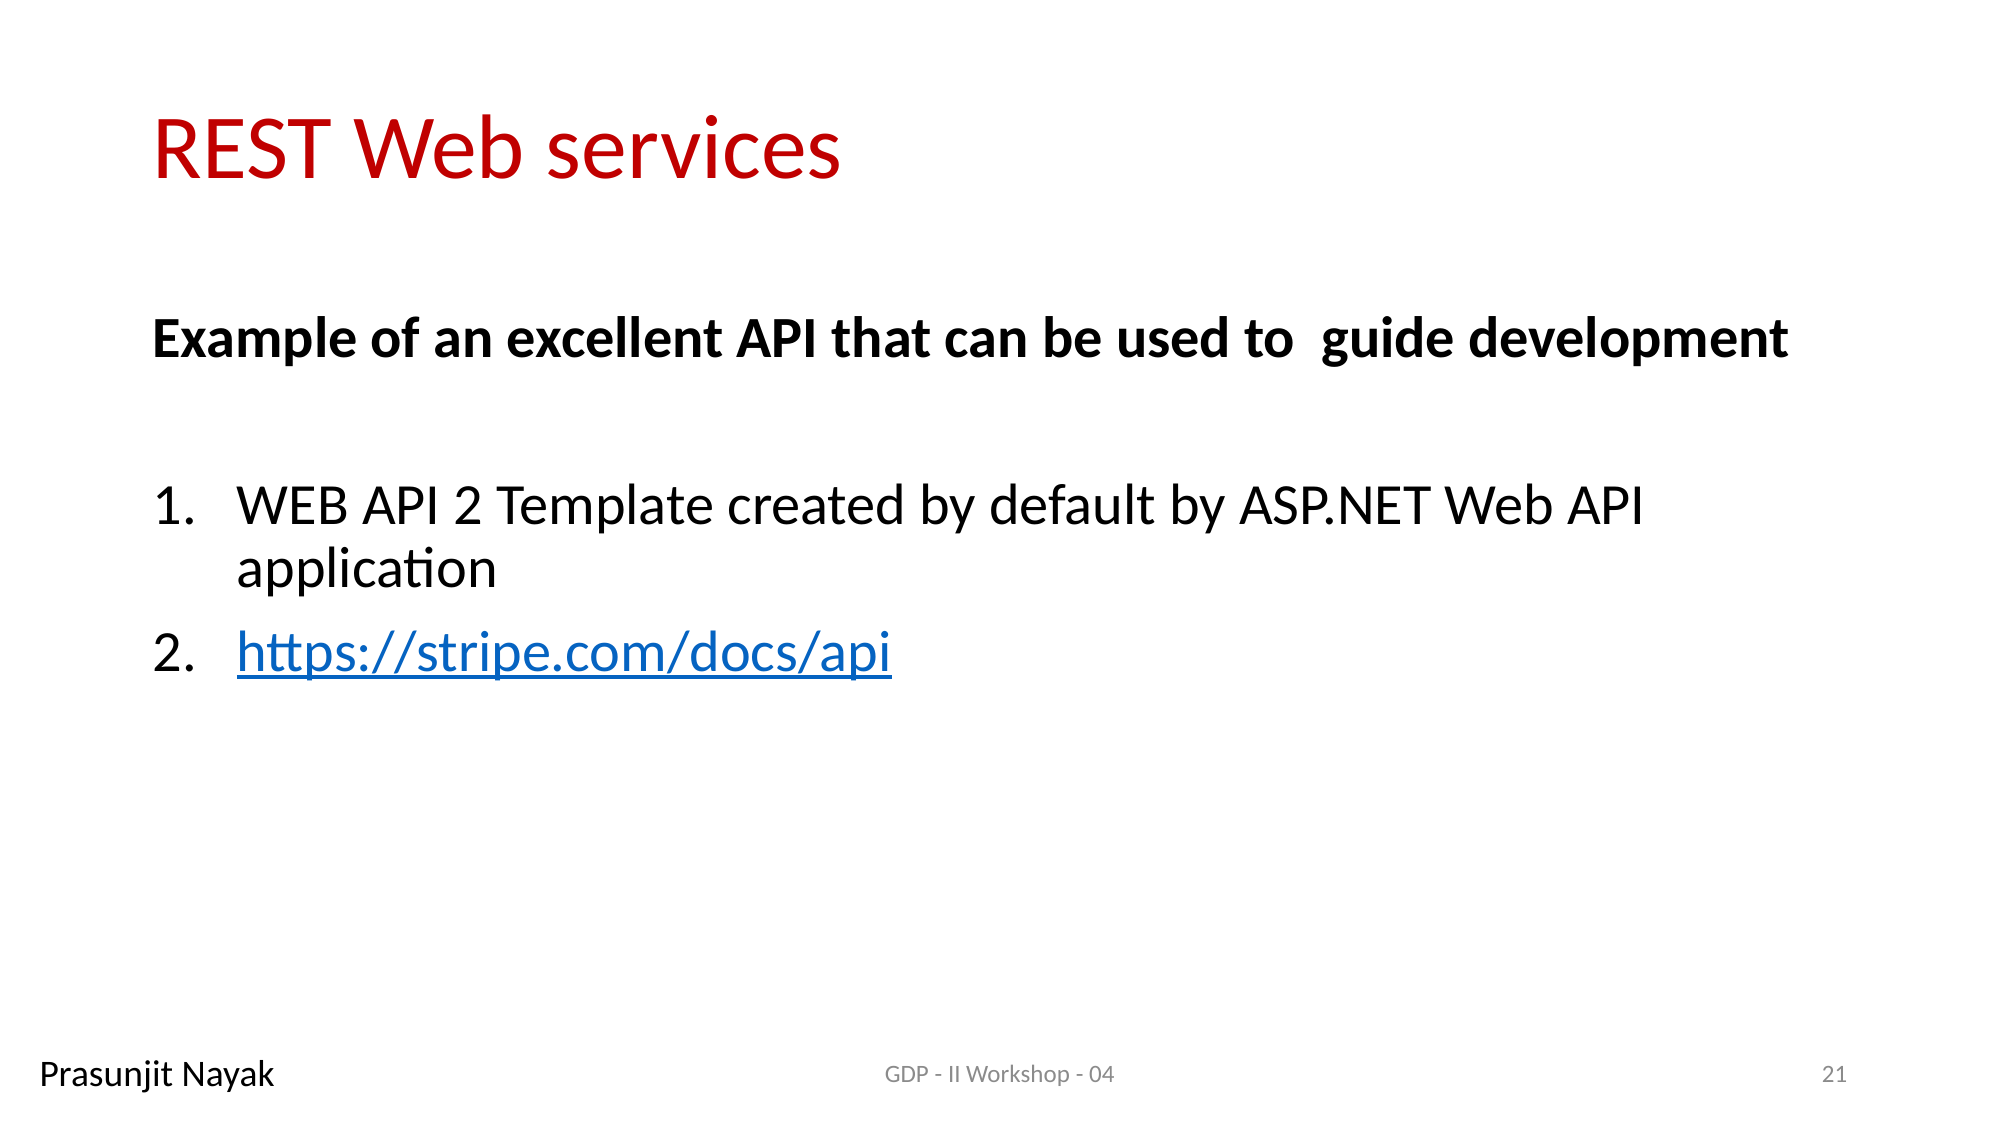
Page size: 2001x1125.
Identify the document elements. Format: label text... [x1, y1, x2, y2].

text_box Prasunjit Nayak [24, 1041, 290, 1102]
list Example of an excellent API that can be used to guide development WEB API 2 Template created by default by ASP.NET Web API application https://stripe.com/docs/api [137, 299, 1863, 1014]
slide_number 21 [1412, 1042, 1863, 1103]
title REST Web services [137, 59, 1863, 239]
footer GDP - II Workshop - 04 [662, 1042, 1338, 1103]
